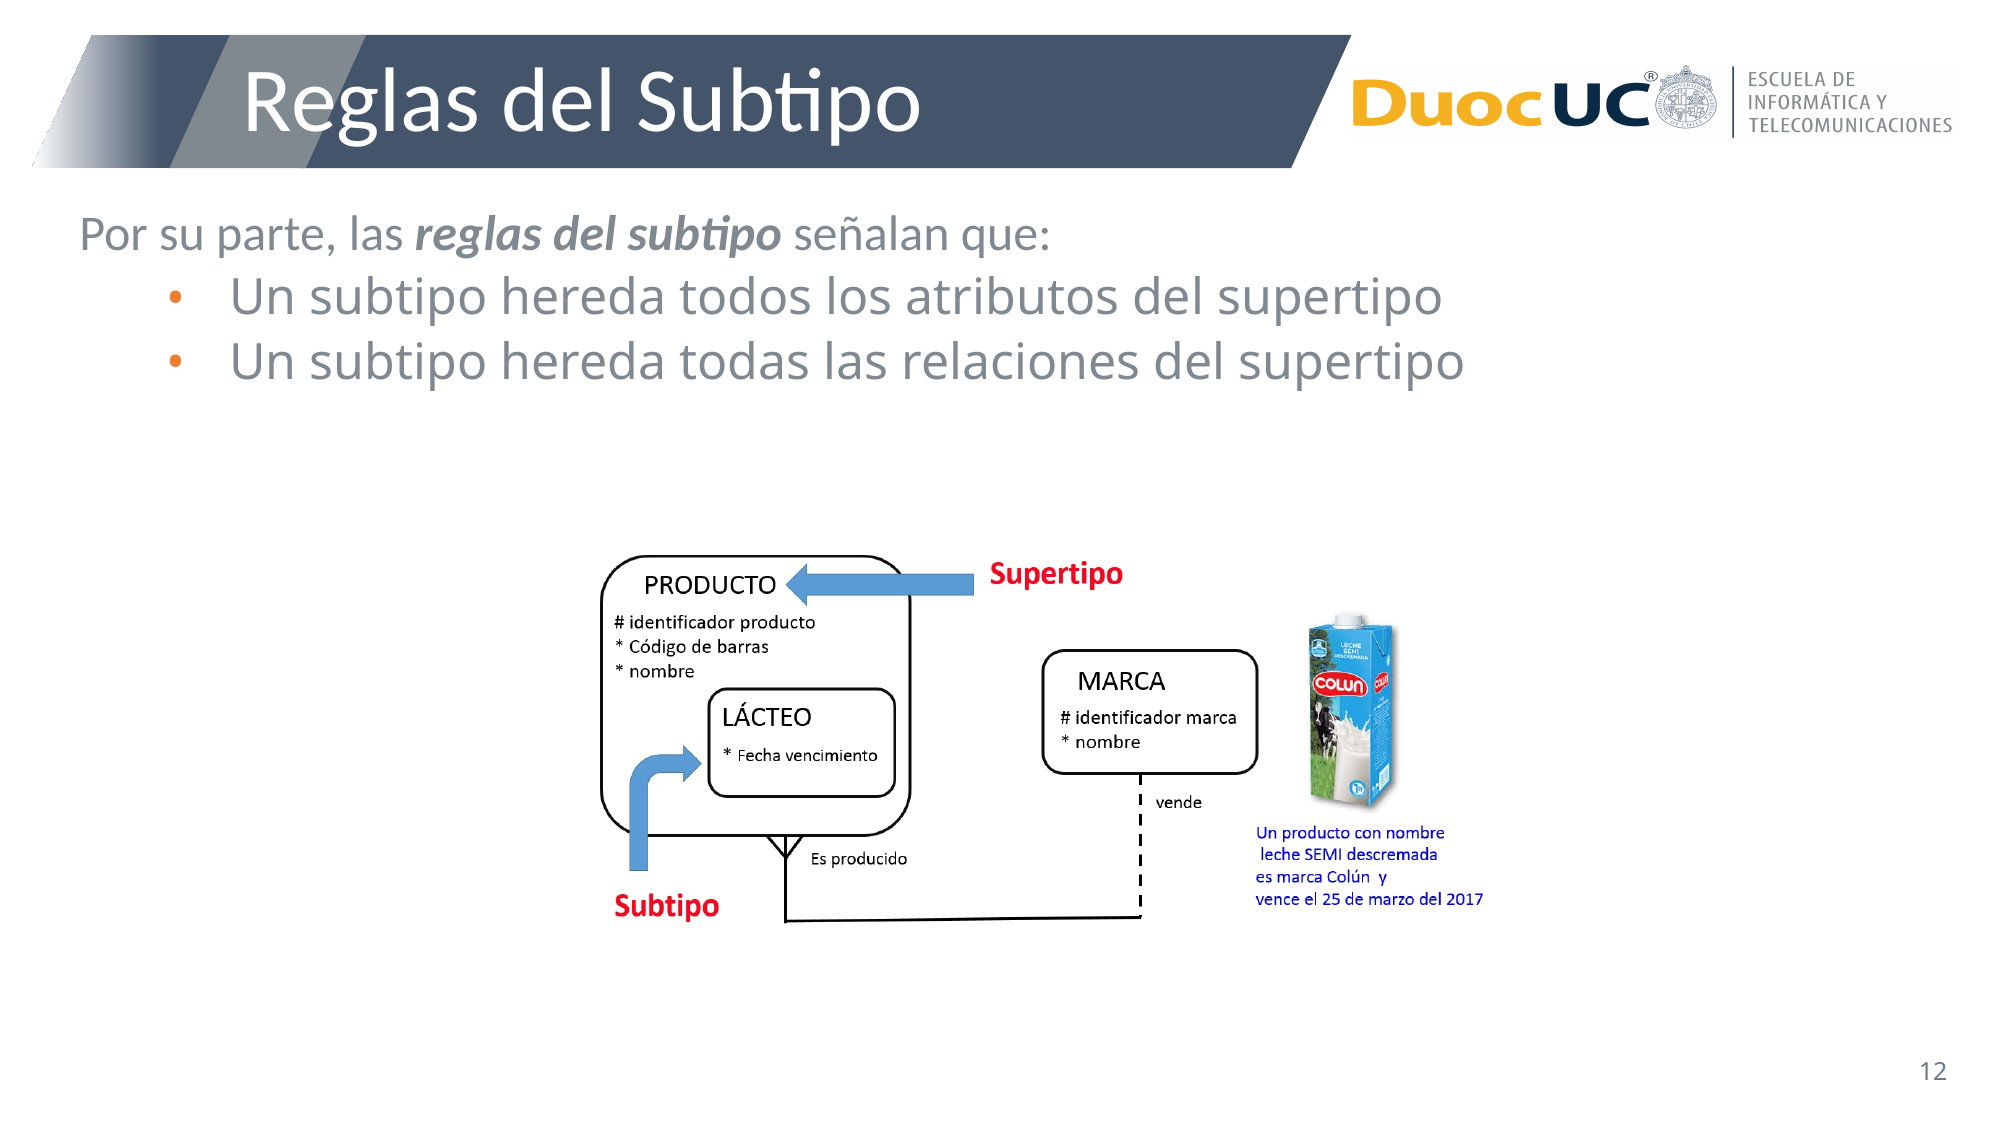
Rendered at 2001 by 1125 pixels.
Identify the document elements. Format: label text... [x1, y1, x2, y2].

picture [546, 506, 1509, 997]
picture [1351, 63, 1953, 140]
title Reglas del Subtipo [227, 34, 1324, 169]
list Por su parte, las reglas del subtipo señalan que: Un subtipo hereda todos los atributos del supertipo Un subtipo hereda todas las relaciones del supertipo [64, 199, 1936, 1043]
